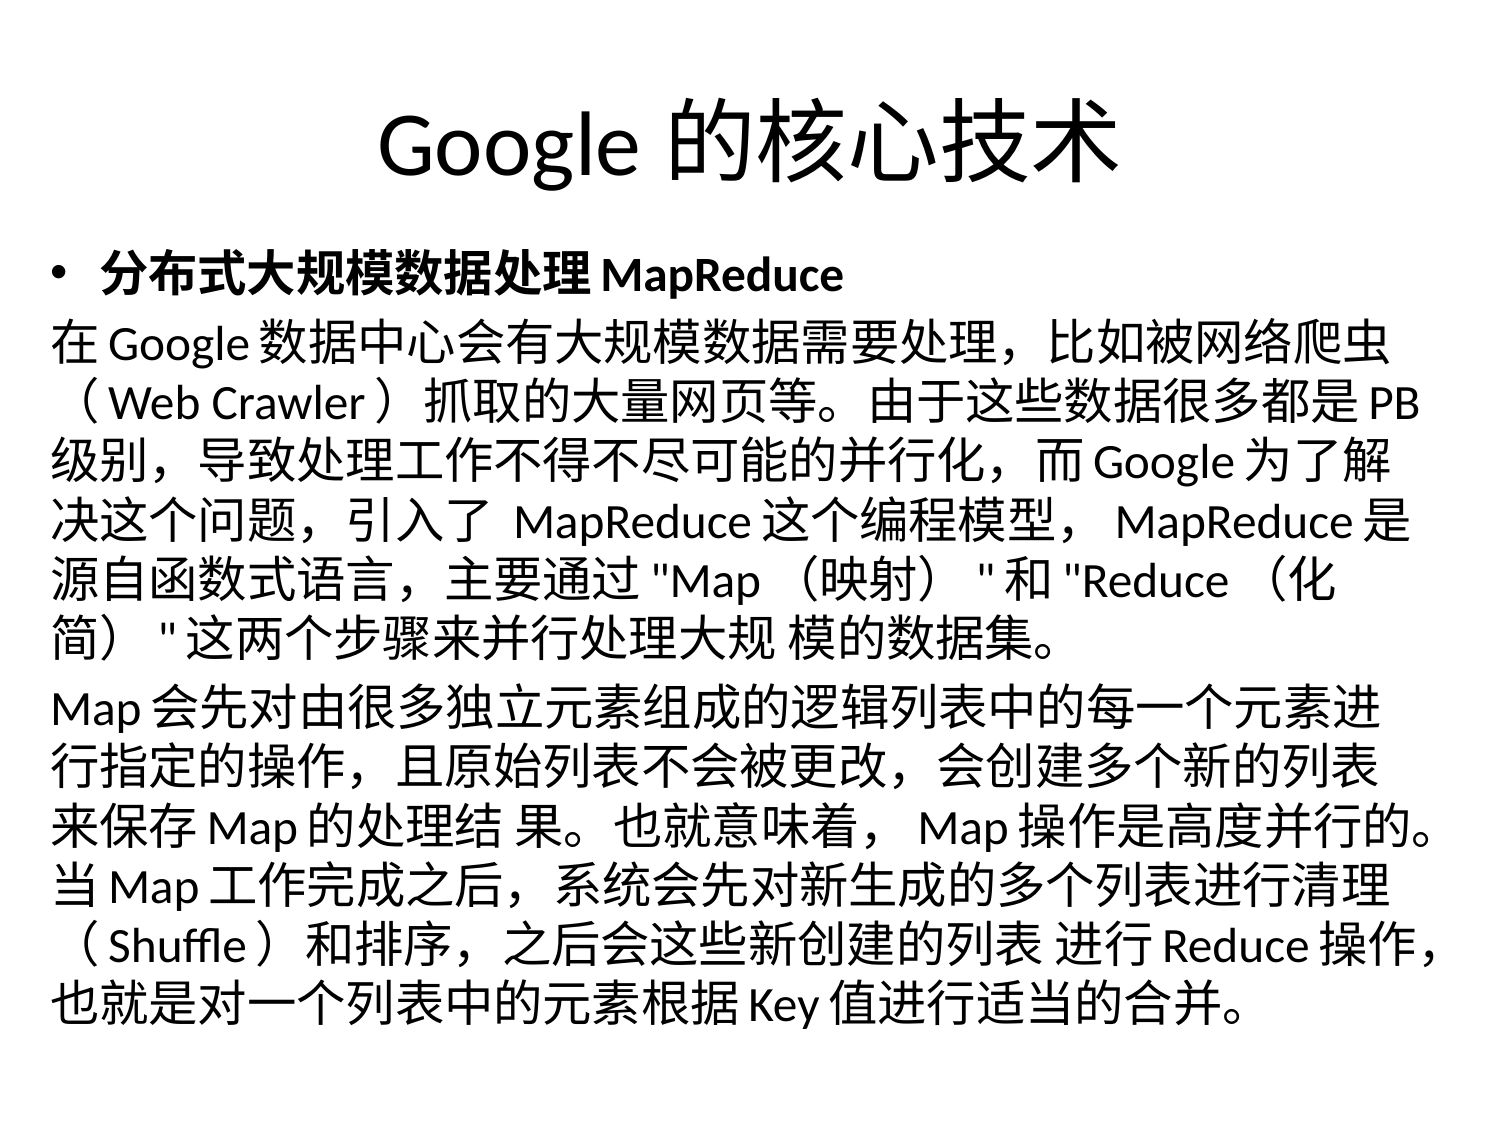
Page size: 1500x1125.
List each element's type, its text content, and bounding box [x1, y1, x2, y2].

list 分布式大规模数据处理MapReduce 在Google数据中心会有大规模数据需要处理，比如被网络爬虫（Web Crawler）抓取的大量网页等。由于这些数据很多都是PB级别，导致处理工作不得不尽可能的并行化，而Google为了解决这个问题，引入了 MapReduce这个编程模型，MapReduce是源自函数式语言，主要通过"Map（映射）"和"Reduce（化简）"这两个步骤来并行处理大规 模的数据集。 Map会先对由很多独立元素组成的逻辑列表中的每一个元素进行指定的操作，且原始列表不会被更改，会创建多个新的列表来保存Map的处理结 果。也就意味着，Map操作是高度并行的。当Map工作完成之后，系统会先对新生成的多个列表进行清理（Shuffle）和排序，之后会这些新创建的列表 进行Reduce操作，也就是对一个列表中的元素根据Key值进行适当的合并。 [35, 234, 1444, 1090]
title Google的核心技术 [75, 45, 1425, 233]
